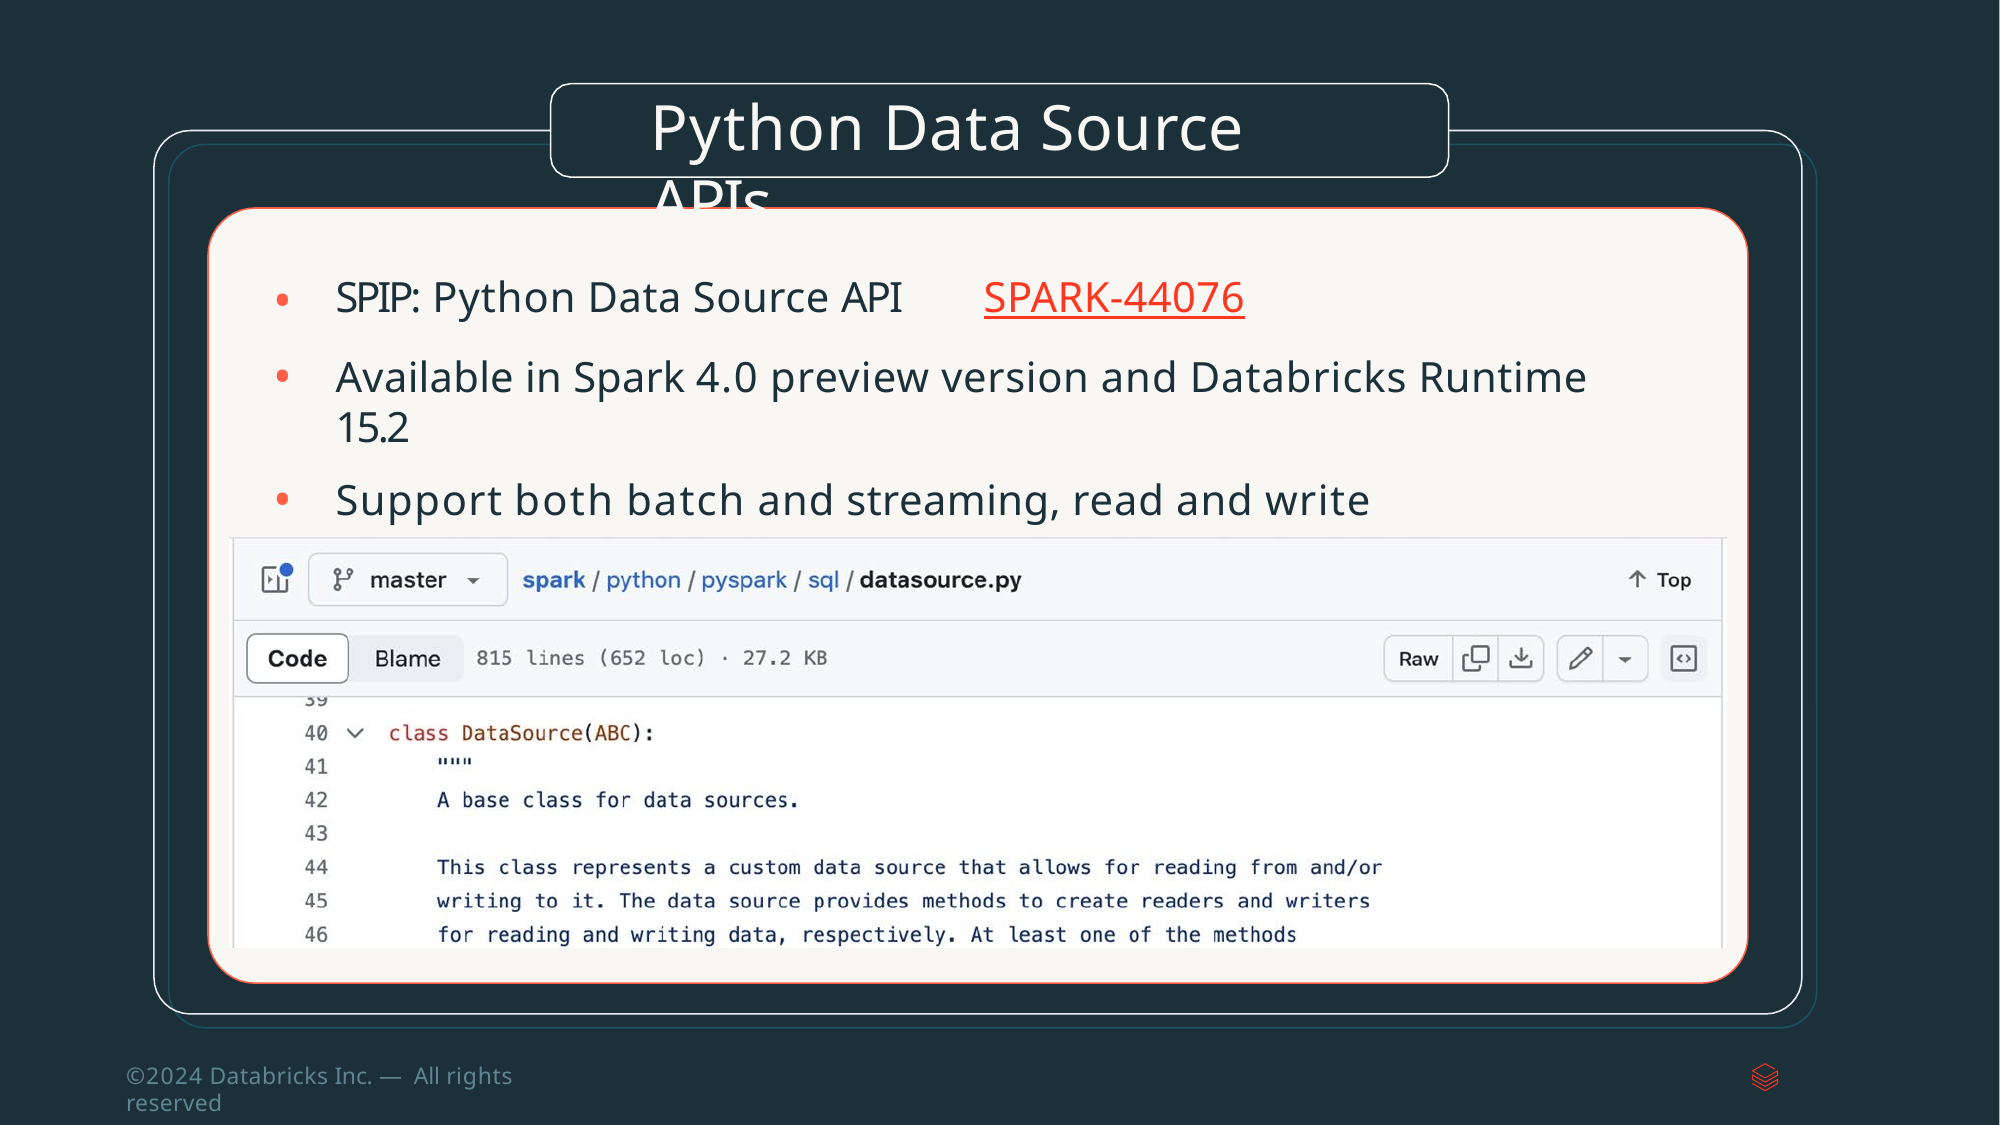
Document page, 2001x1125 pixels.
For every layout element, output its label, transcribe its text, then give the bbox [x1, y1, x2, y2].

picture [1749, 1061, 1781, 1093]
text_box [152, 82, 1818, 1029]
text_box ©2024 Databricks Inc. — All rights reserved [123, 1059, 583, 1117]
picture [228, 536, 1728, 948]
